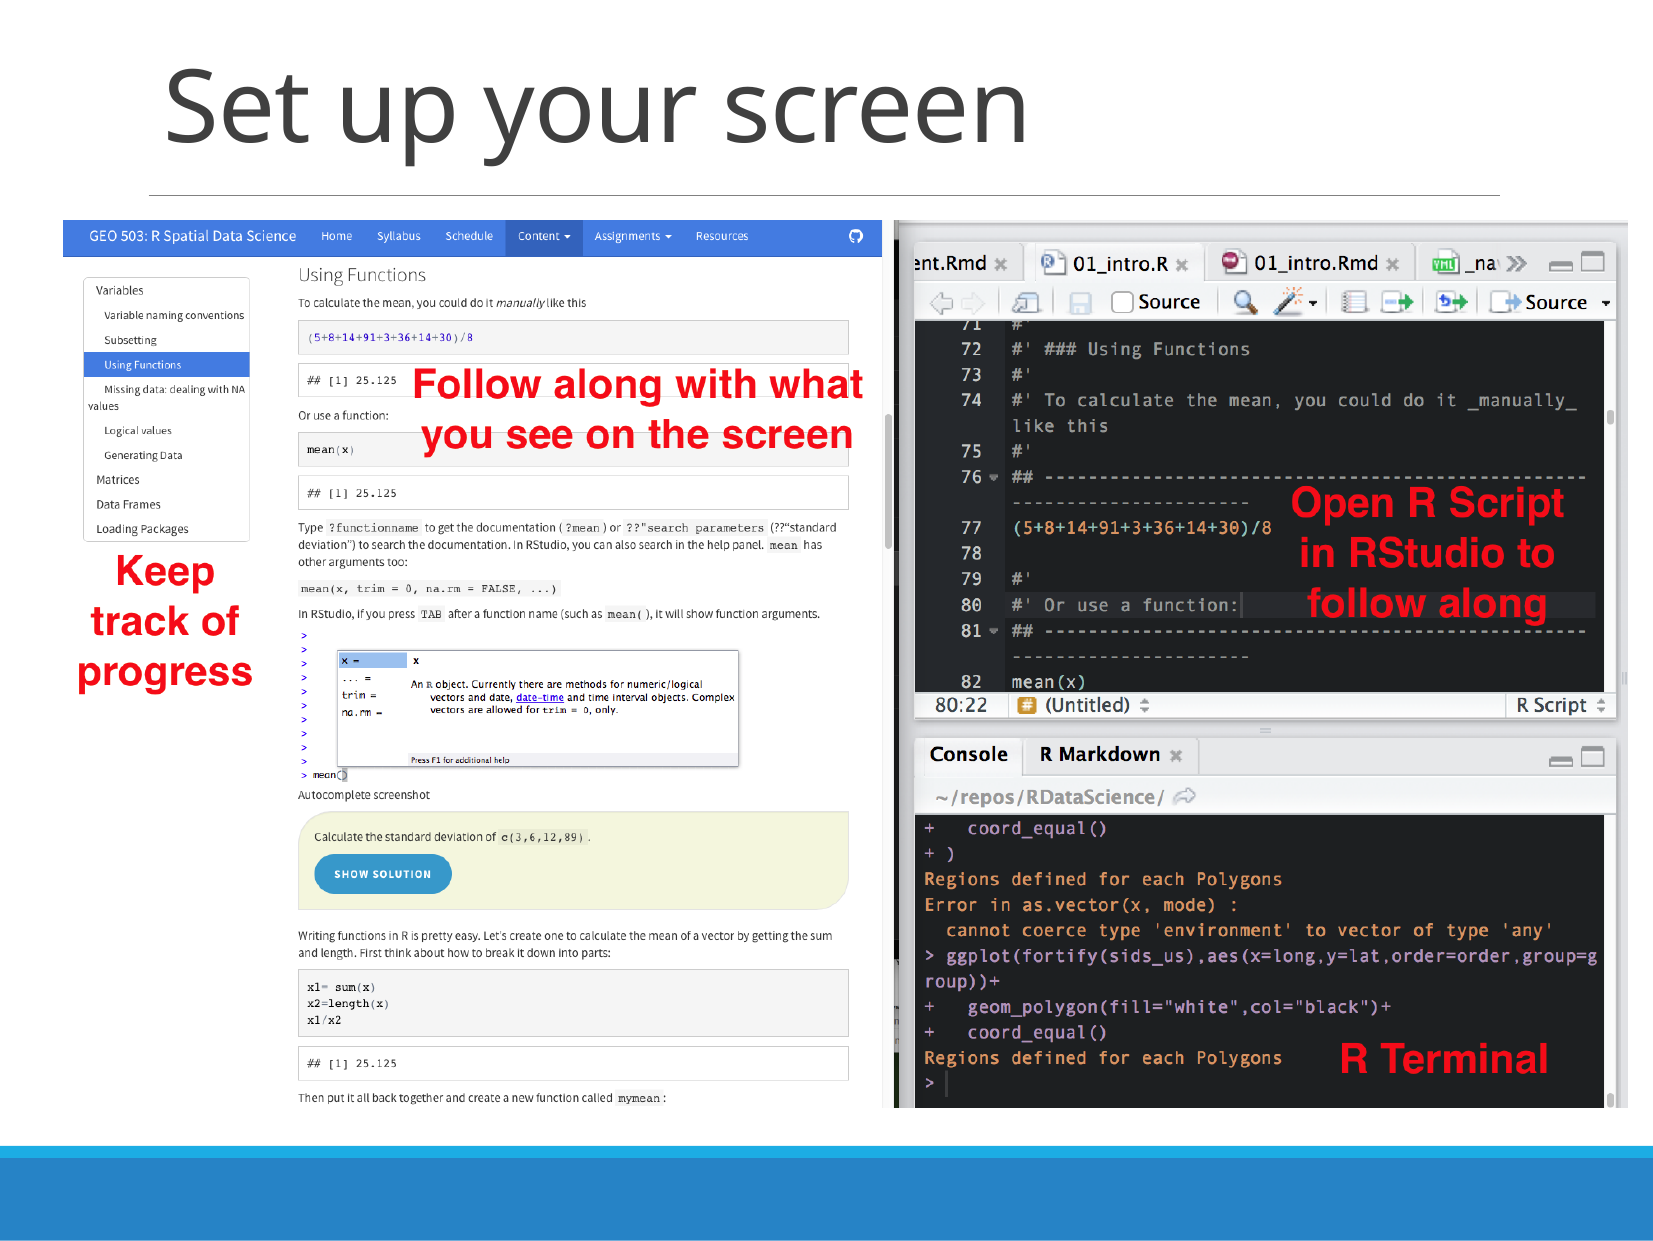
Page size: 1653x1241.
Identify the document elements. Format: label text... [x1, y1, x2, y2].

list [63, 219, 1629, 1109]
title Set up your screen [148, 51, 1513, 171]
